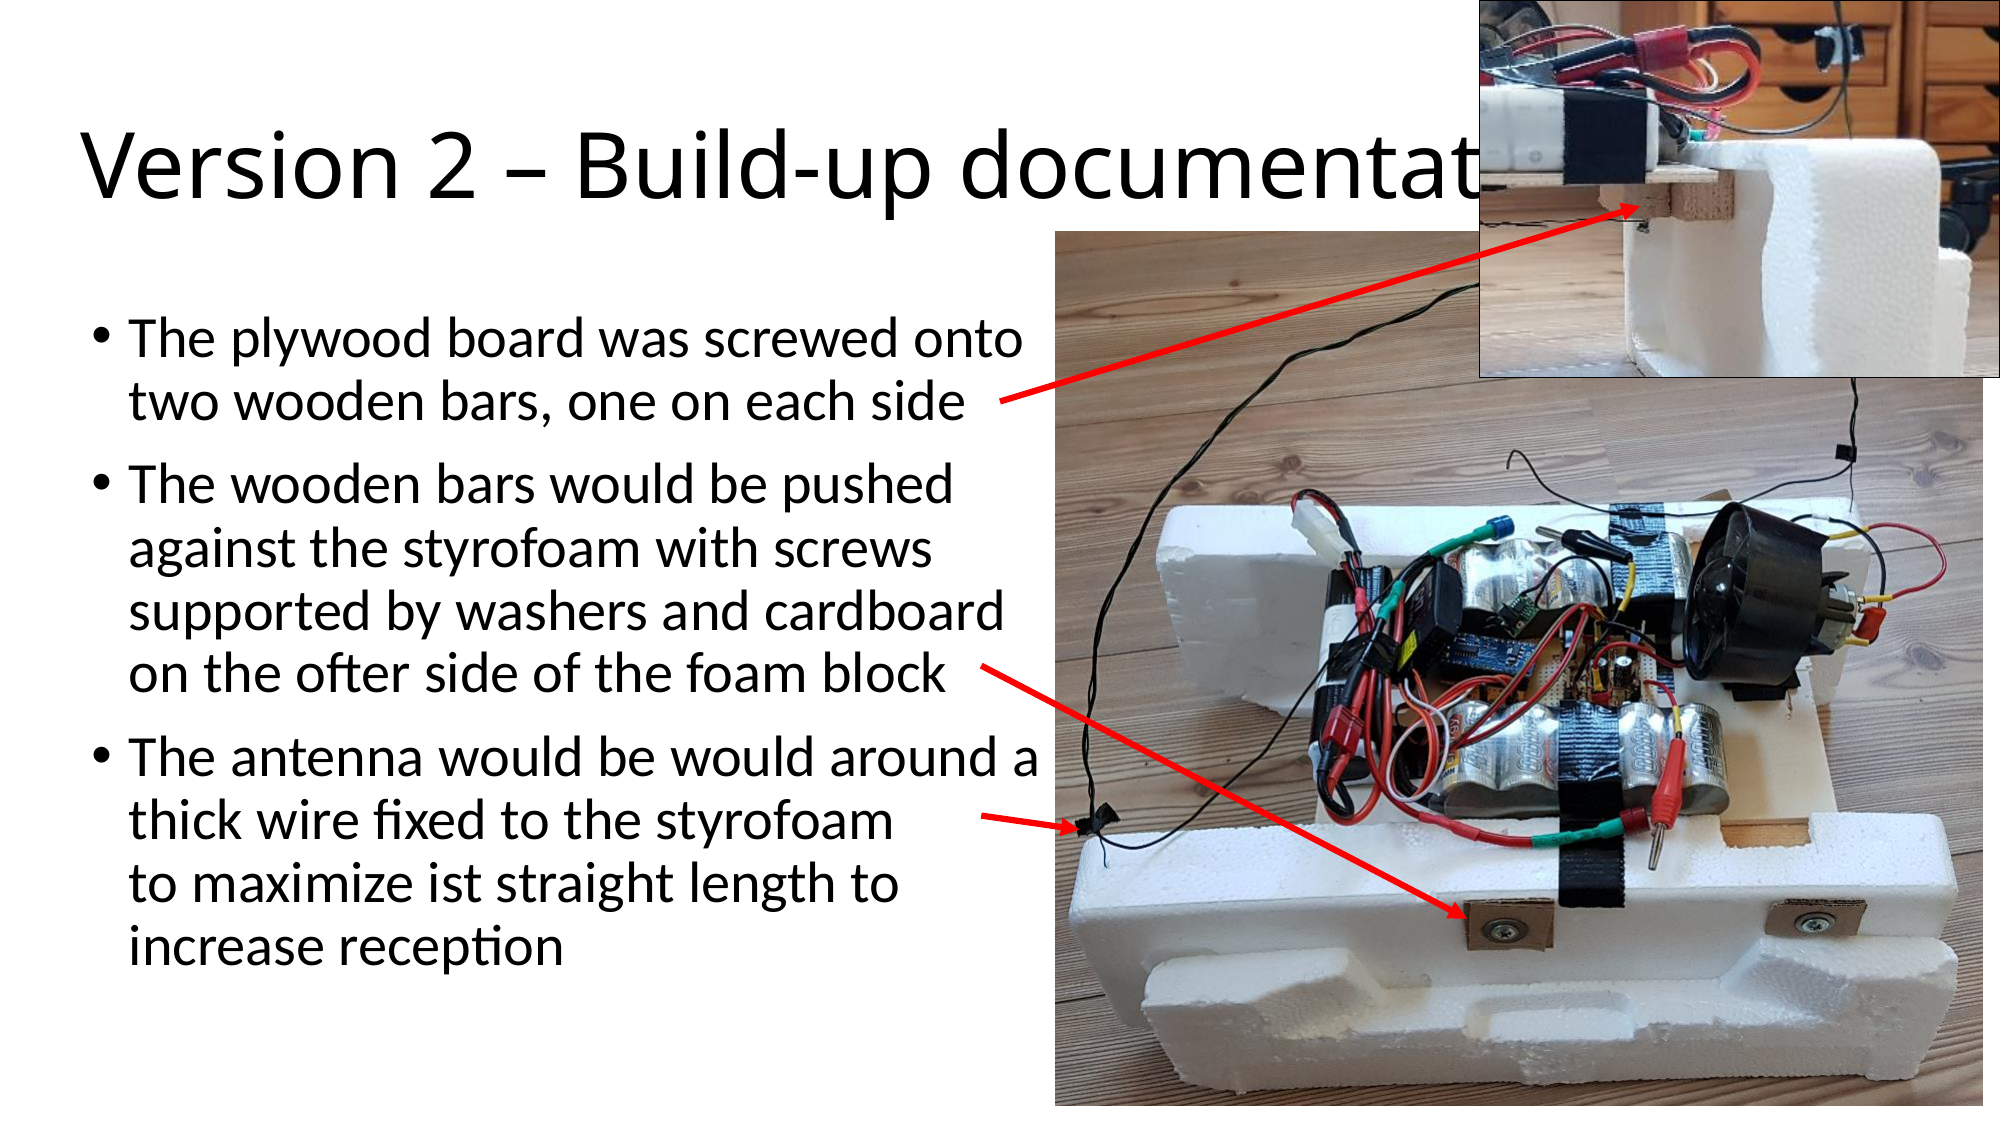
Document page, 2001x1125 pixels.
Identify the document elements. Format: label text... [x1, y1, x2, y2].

picture [1055, 0, 2000, 1106]
title Version 2 – Build-up documentation [65, 59, 1479, 278]
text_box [981, 665, 1468, 919]
list The plywood board was screwed onto two wooden bars, one on each side The wooden bars would be pushed against the styrofoam with screws supported by washers and cardboard on the ofter side of the foam block The antenna would be would around a thick wire fixed to the styrofoam to maximize ist straight length to increase reception [76, 299, 1055, 1014]
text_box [981, 815, 1080, 830]
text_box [999, 206, 1641, 402]
